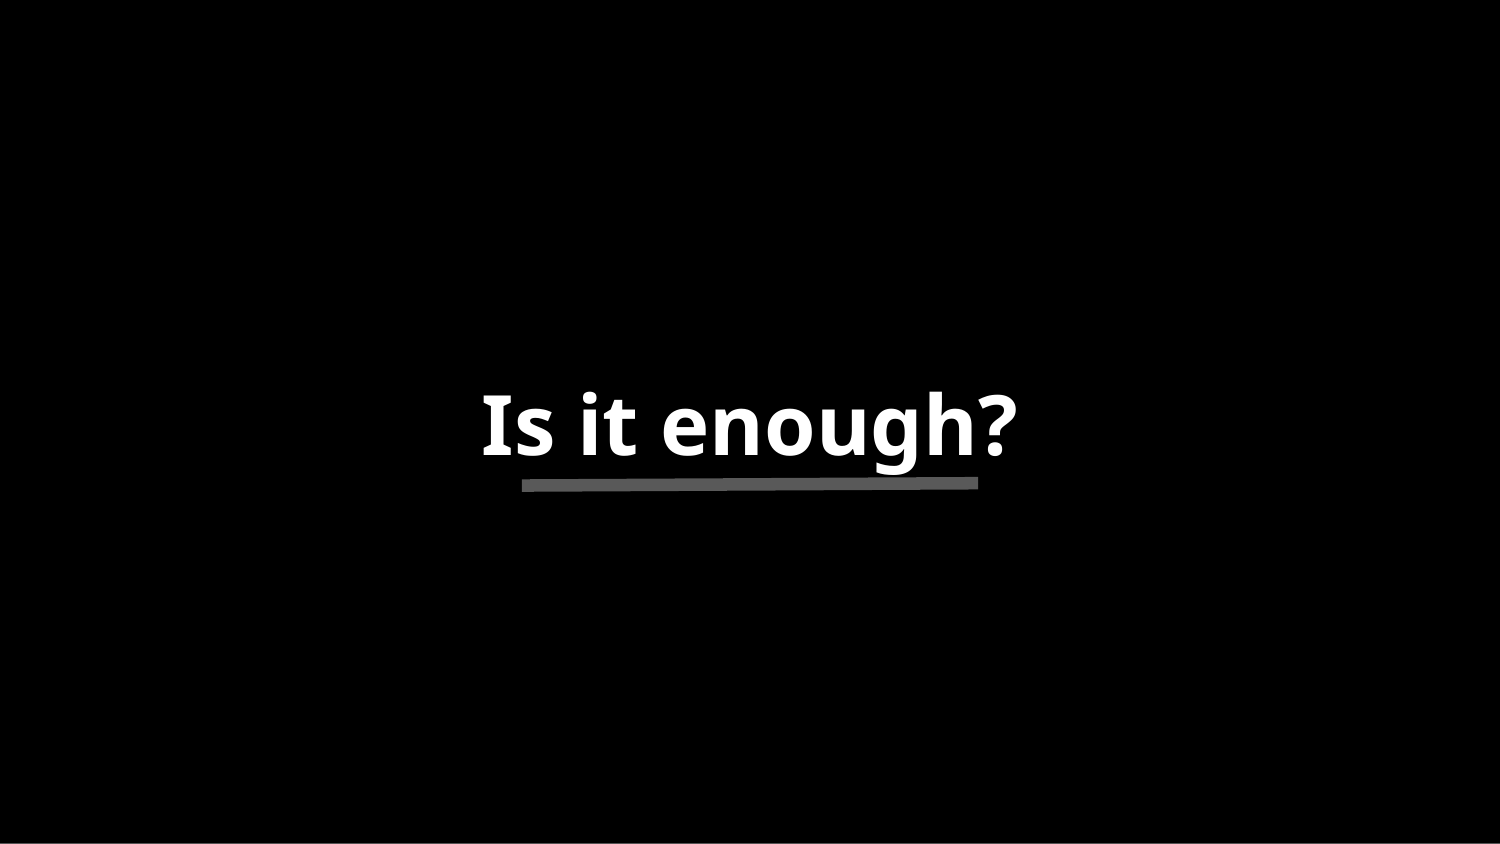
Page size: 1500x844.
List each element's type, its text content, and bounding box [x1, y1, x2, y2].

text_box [521, 482, 979, 486]
title Is it enough? [0, 0, 1500, 844]
